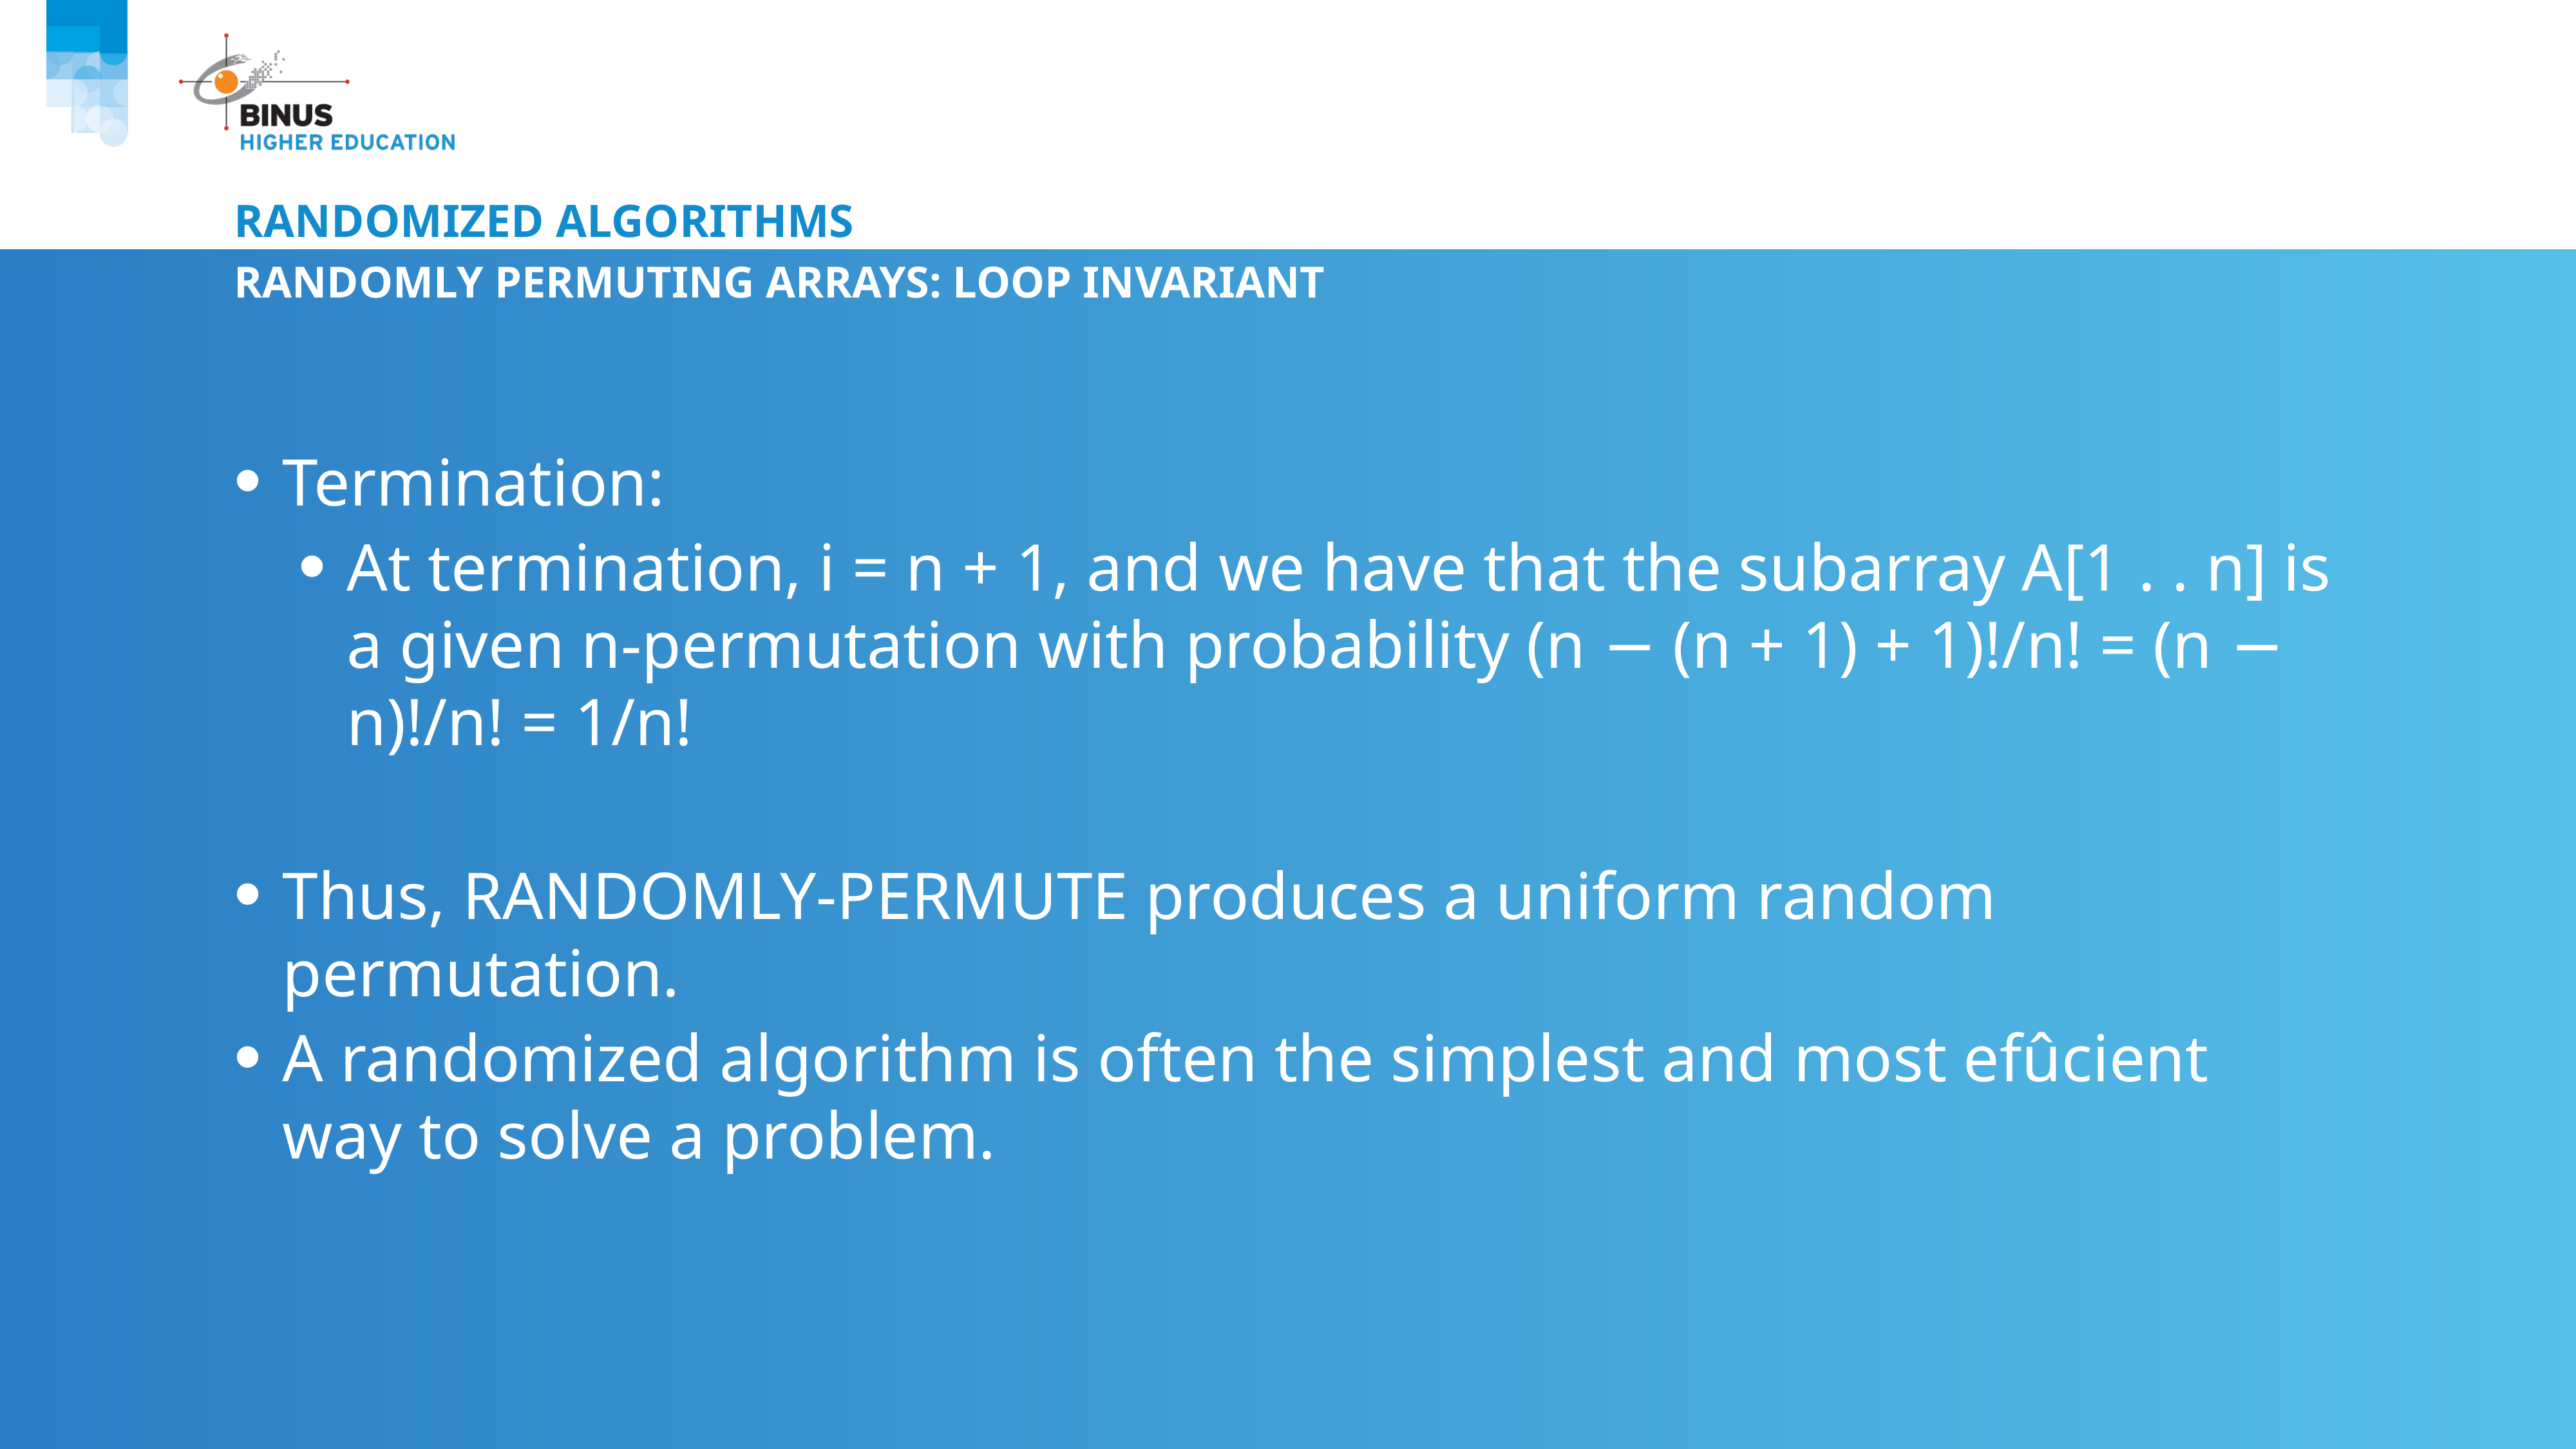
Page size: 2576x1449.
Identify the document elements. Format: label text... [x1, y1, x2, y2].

list Randomly permuting arrays: Loop invariant [228, 255, 1784, 341]
picture [46, 0, 455, 154]
title Randomized algorithms [228, 197, 1784, 252]
list Termination: At termination, i = n + 1, and we have that the subarray A[1 . . n] is a given n-permutation with probability (n − (n + 1) + 1)!/n! = (n − n)!/n! = 1/n! Thus, RANDOMLY-PERMUTE produces a uniform random permutation. A randomized algorithm is often the simplest and most efûcient way to solve a problem. [228, 435, 2349, 1337]
